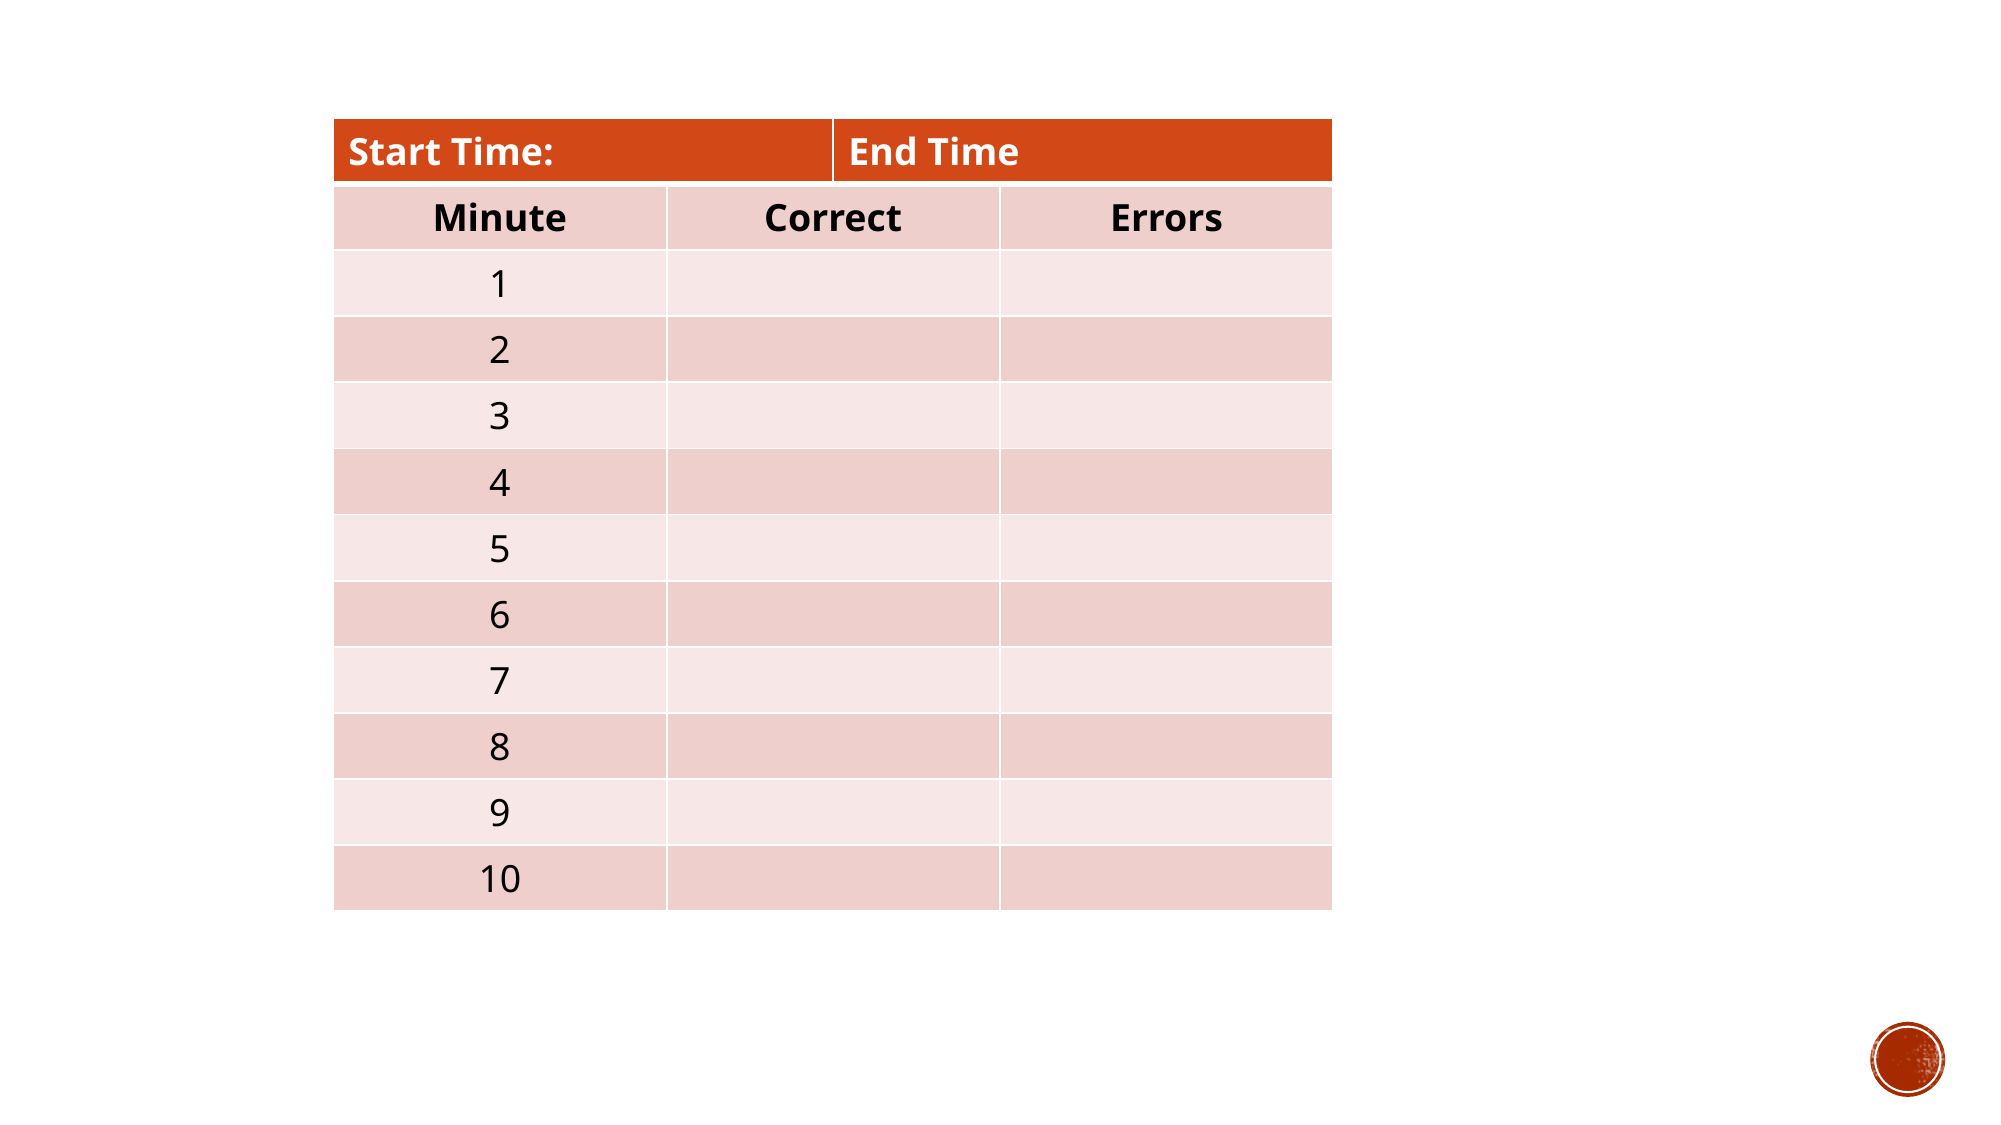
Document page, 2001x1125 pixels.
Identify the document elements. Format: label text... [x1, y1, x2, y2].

table_cell [668, 317, 999, 381]
table_cell [1001, 515, 1332, 580]
table_cell [1001, 582, 1332, 646]
table_cell Minute [334, 187, 666, 249]
table_cell Correct [668, 187, 999, 249]
table_cell 7 [334, 648, 666, 712]
table_cell [668, 251, 999, 315]
table_header End Time [834, 119, 1332, 181]
table_header Start Time: [334, 119, 832, 181]
table_cell [1001, 846, 1332, 910]
table_cell [1001, 317, 1332, 381]
table_cell [668, 515, 999, 580]
table_cell [668, 714, 999, 778]
table_cell 3 [334, 383, 666, 448]
table_cell 9 [334, 780, 666, 844]
table_cell [668, 582, 999, 646]
table_cell 1 [334, 251, 666, 315]
table_cell [1001, 714, 1332, 778]
table_cell [668, 780, 999, 844]
table_cell 8 [334, 714, 666, 778]
table_cell [1001, 251, 1332, 315]
table_cell [668, 846, 999, 910]
table_cell [1001, 449, 1332, 514]
table_cell 2 [334, 317, 666, 381]
table_cell [668, 383, 999, 448]
table_cell 6 [334, 582, 666, 646]
table_cell 10 [334, 846, 666, 910]
table_cell [668, 648, 999, 712]
table_cell [668, 449, 999, 514]
table_cell 5 [334, 515, 666, 580]
table_cell [1001, 383, 1332, 448]
table_cell [1001, 780, 1332, 844]
table_cell Errors [1001, 187, 1332, 249]
table_cell [1001, 648, 1332, 712]
table_cell 4 [334, 449, 666, 514]
